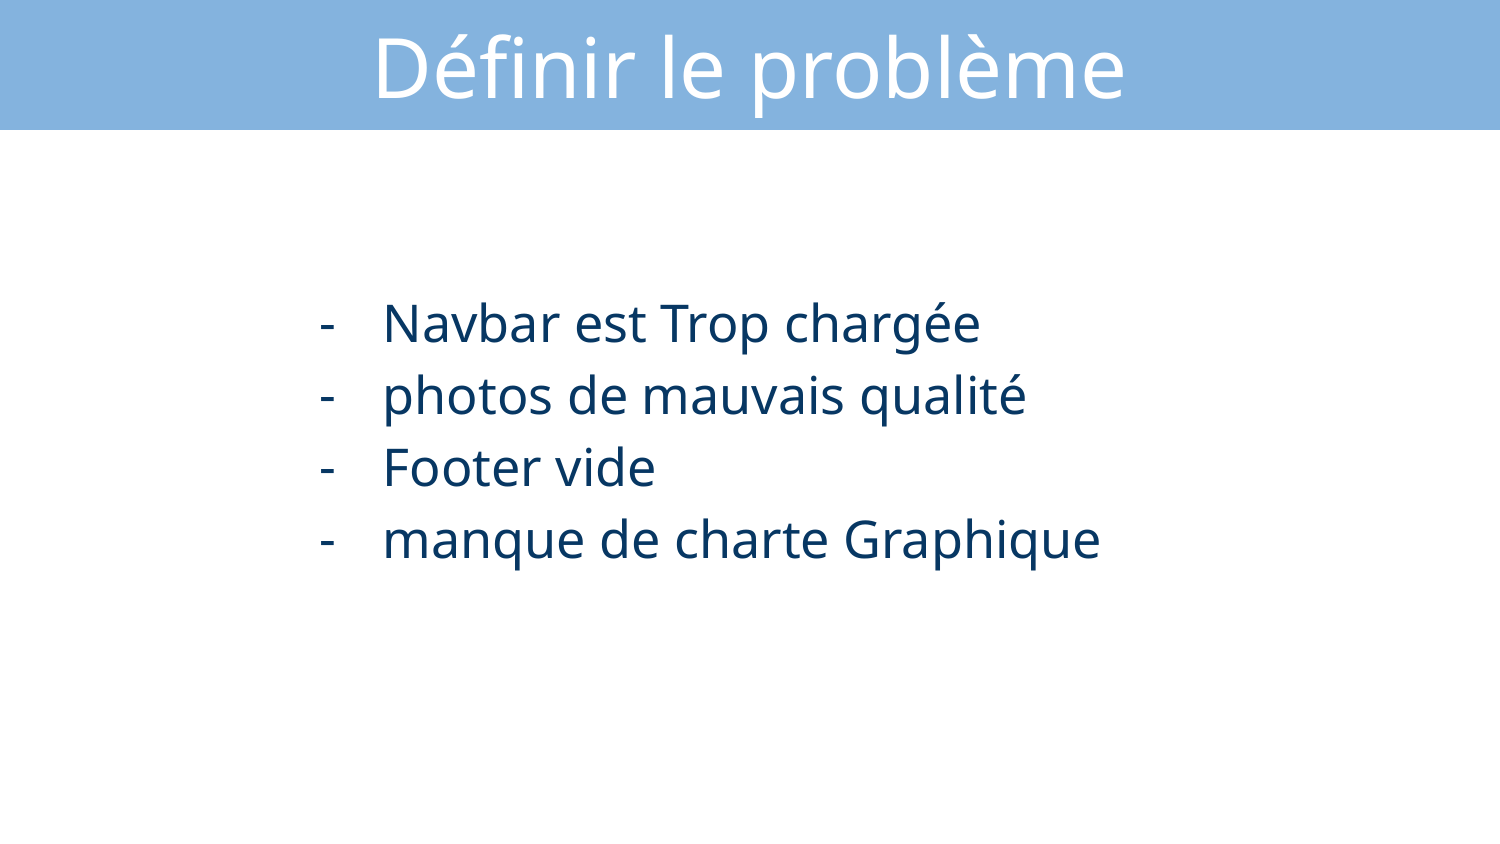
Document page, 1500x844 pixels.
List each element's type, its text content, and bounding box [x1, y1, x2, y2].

text_box Définir le problème [0, 0, 1500, 130]
text_box Navbar est Trop chargée photos de mauvais qualité Footer vide manque de charte Graphique [292, 266, 1310, 584]
